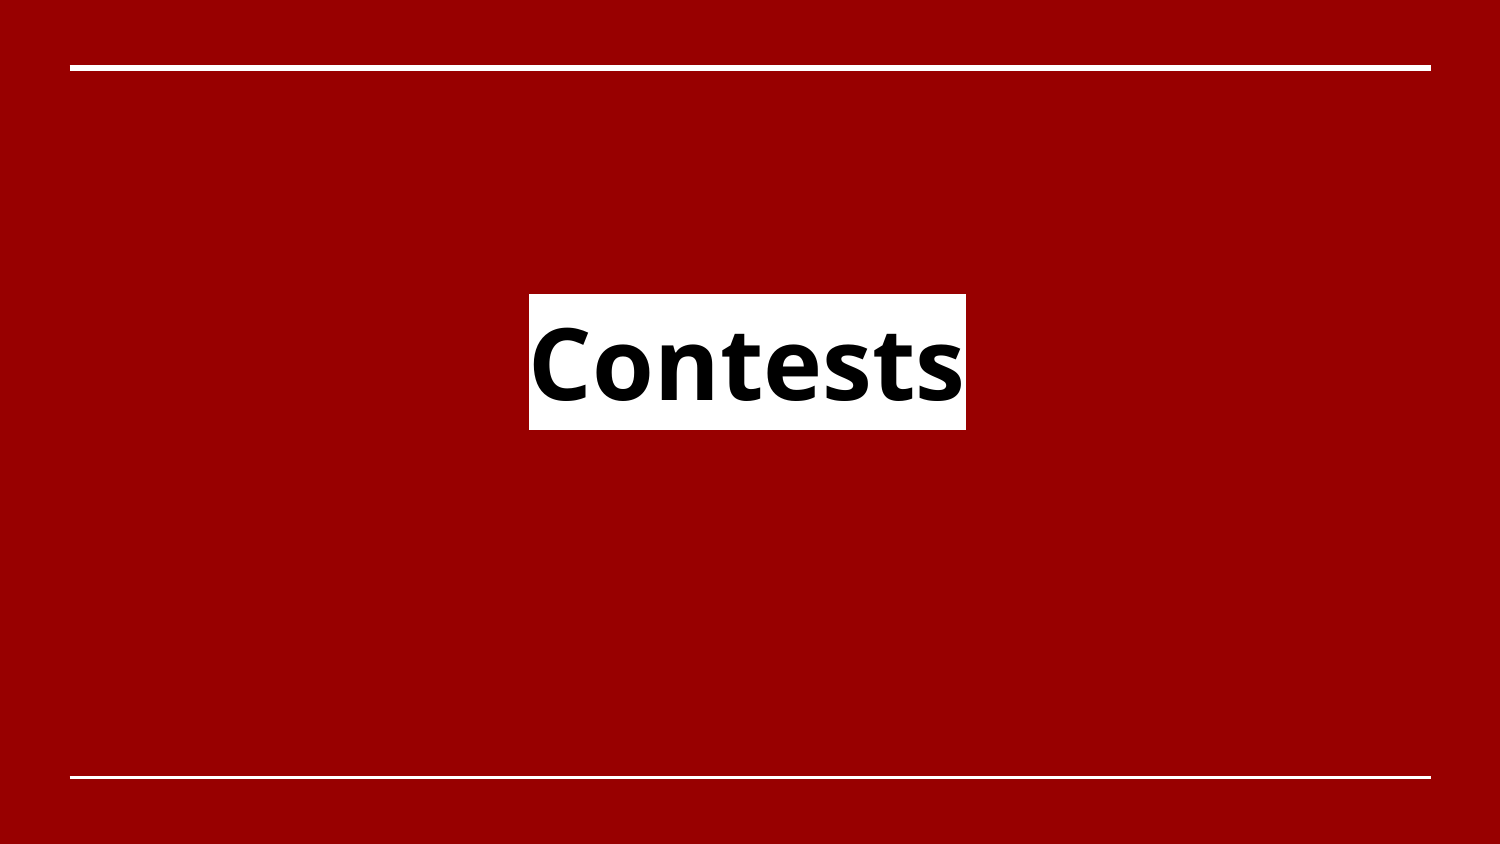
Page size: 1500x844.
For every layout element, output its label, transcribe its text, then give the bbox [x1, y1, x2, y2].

title Contests [66, 233, 1428, 487]
